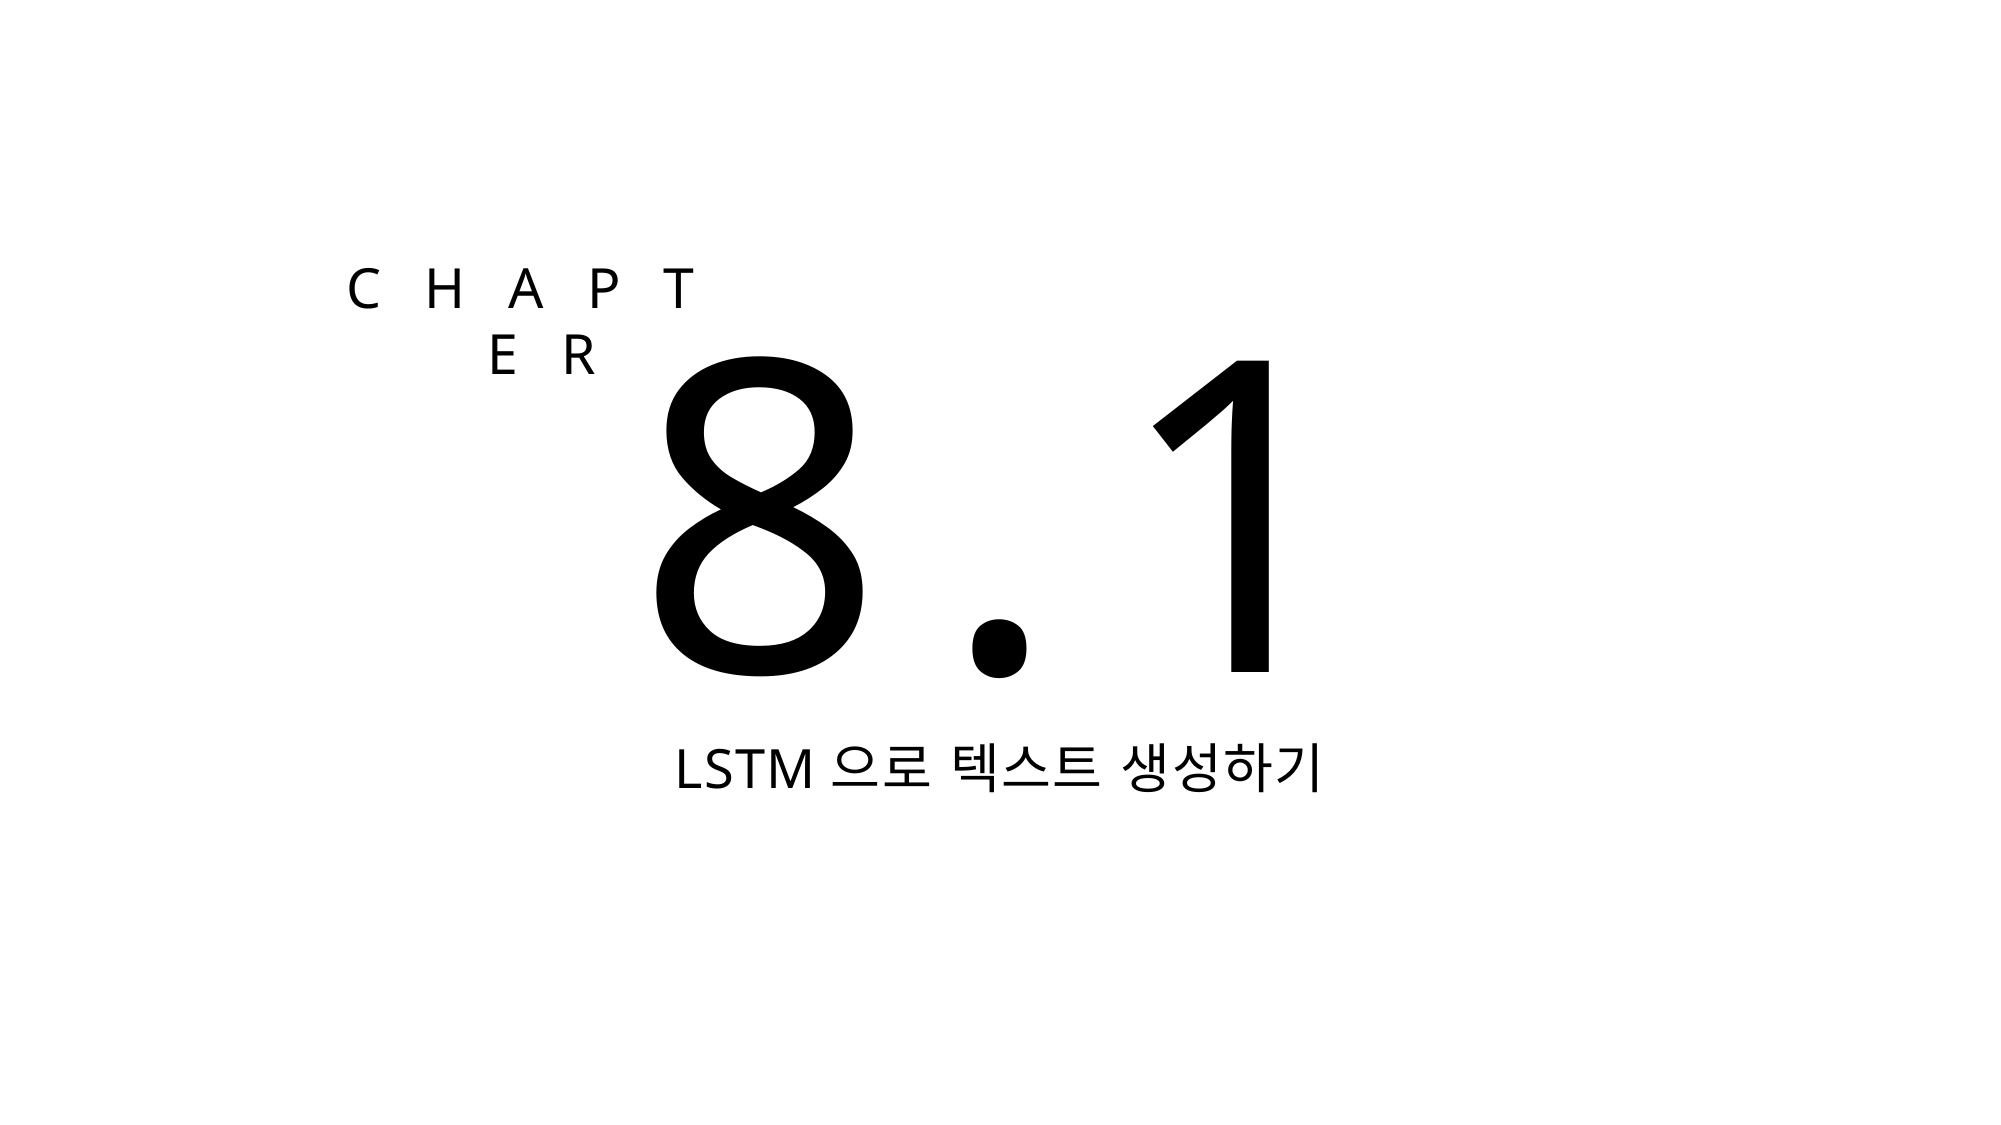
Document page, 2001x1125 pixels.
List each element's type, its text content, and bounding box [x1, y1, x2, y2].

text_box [316, 244, 768, 395]
text_box 8.1 [184, 229, 1816, 768]
text_box LSTM으로 텍스트 생성하기 [483, 768, 1517, 808]
